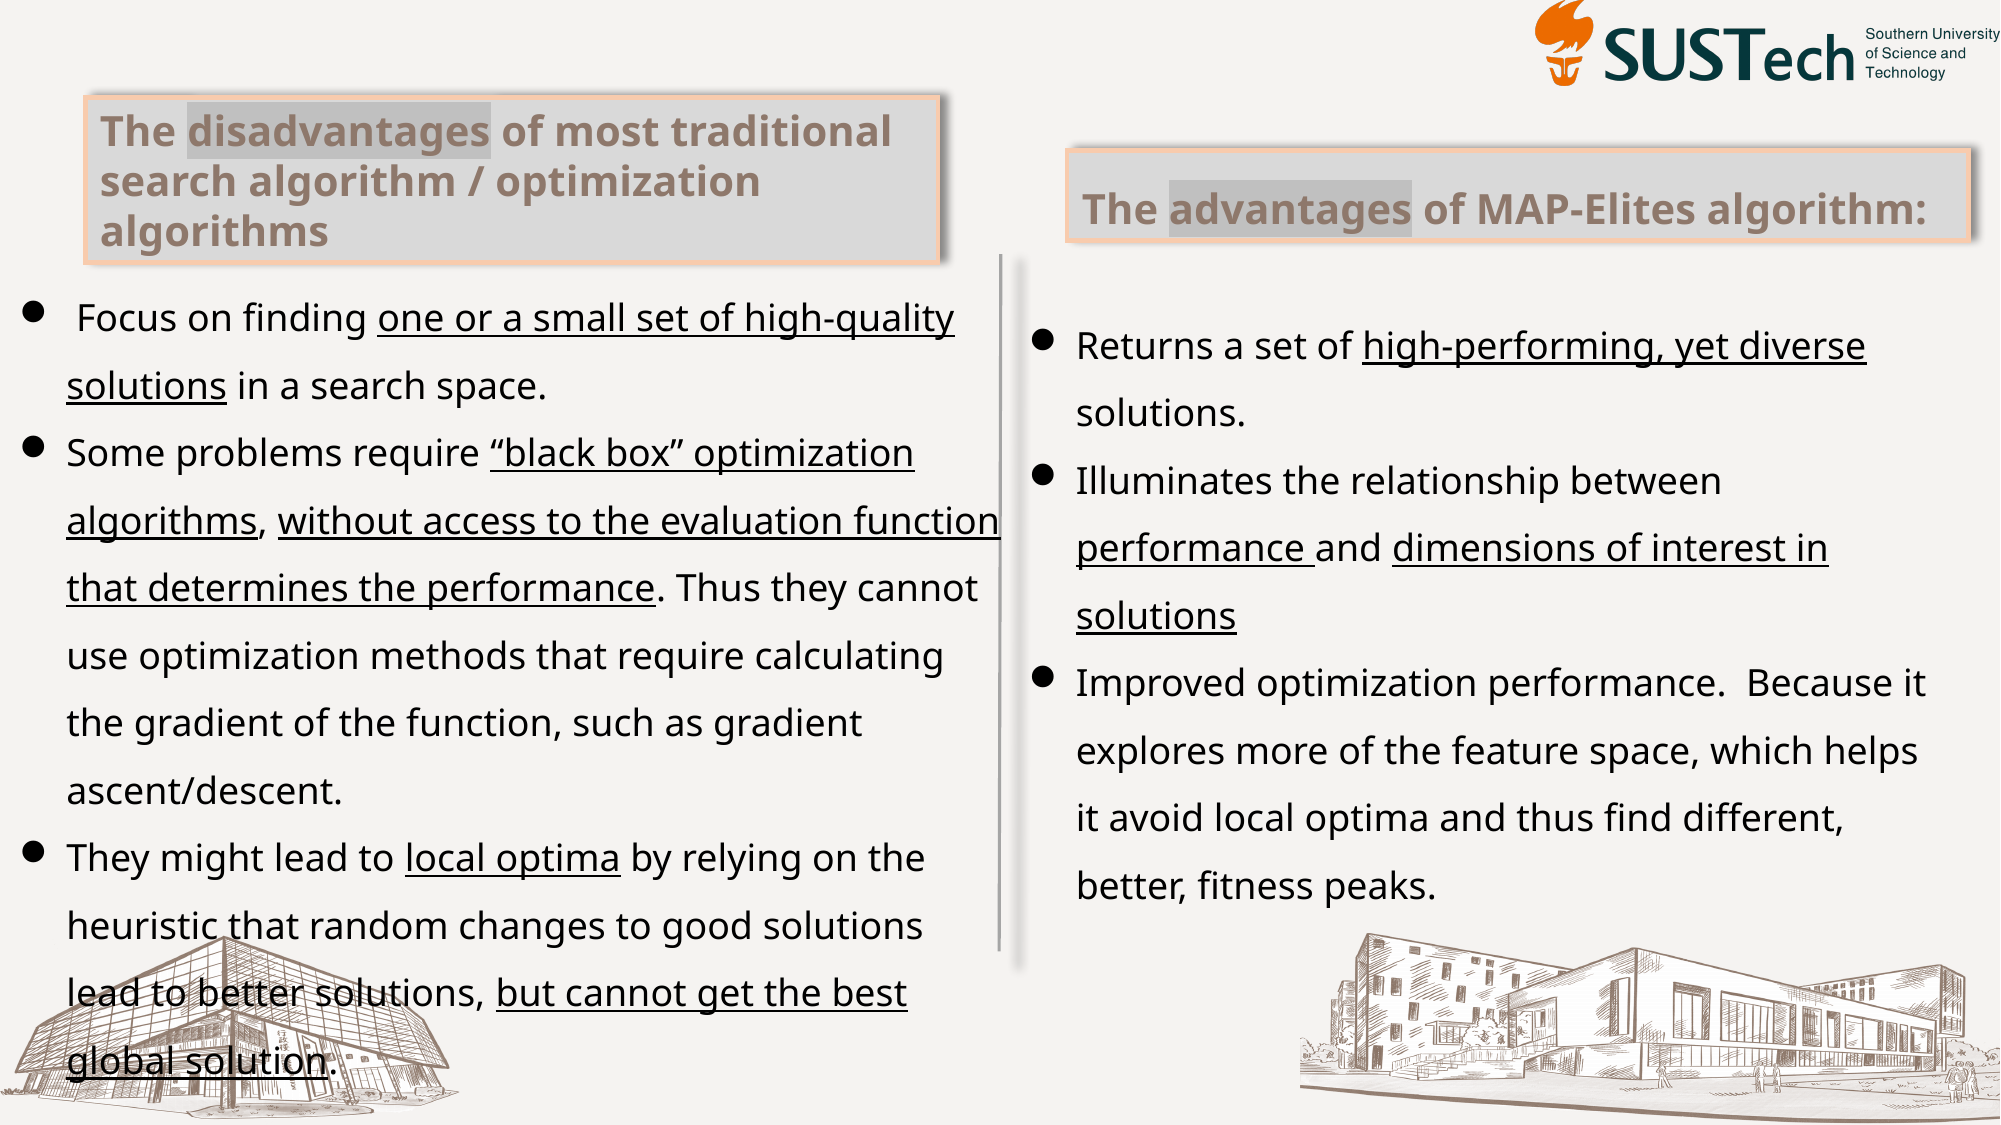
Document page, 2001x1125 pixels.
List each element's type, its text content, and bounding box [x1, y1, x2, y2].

text_box The disadvantages of most traditional search algorithm / optimization algorithms [84, 97, 939, 264]
picture [1535, 0, 2000, 86]
text_box The advantages of MAP-Elites algorithm: [1066, 150, 1969, 242]
text_box Returns a set of high-performing, yet diverse solutions. Illuminates the relationship between performance and dimensions of interest in solutions Improved optimization performance. Because it explores more of the feature space, which helps it avoid local optima and thus find different, better, fitness peaks. [1014, 291, 1959, 915]
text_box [0, 933, 460, 1125]
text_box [1300, 933, 2000, 1125]
text_box Focus on finding one or a small set of high-quality solutions in a search space. Some problems require “black box” optimization algorithms, without access to the evaluation function that determines the performance. Thus they cannot use optimization methods that require calculating the gradient of the function, such as gradient ascent/descent. They might lead to local optima by relying on the heuristic that random changes to good solutions lead to better solutions, but cannot get the best global solution. [4, 264, 1019, 1089]
